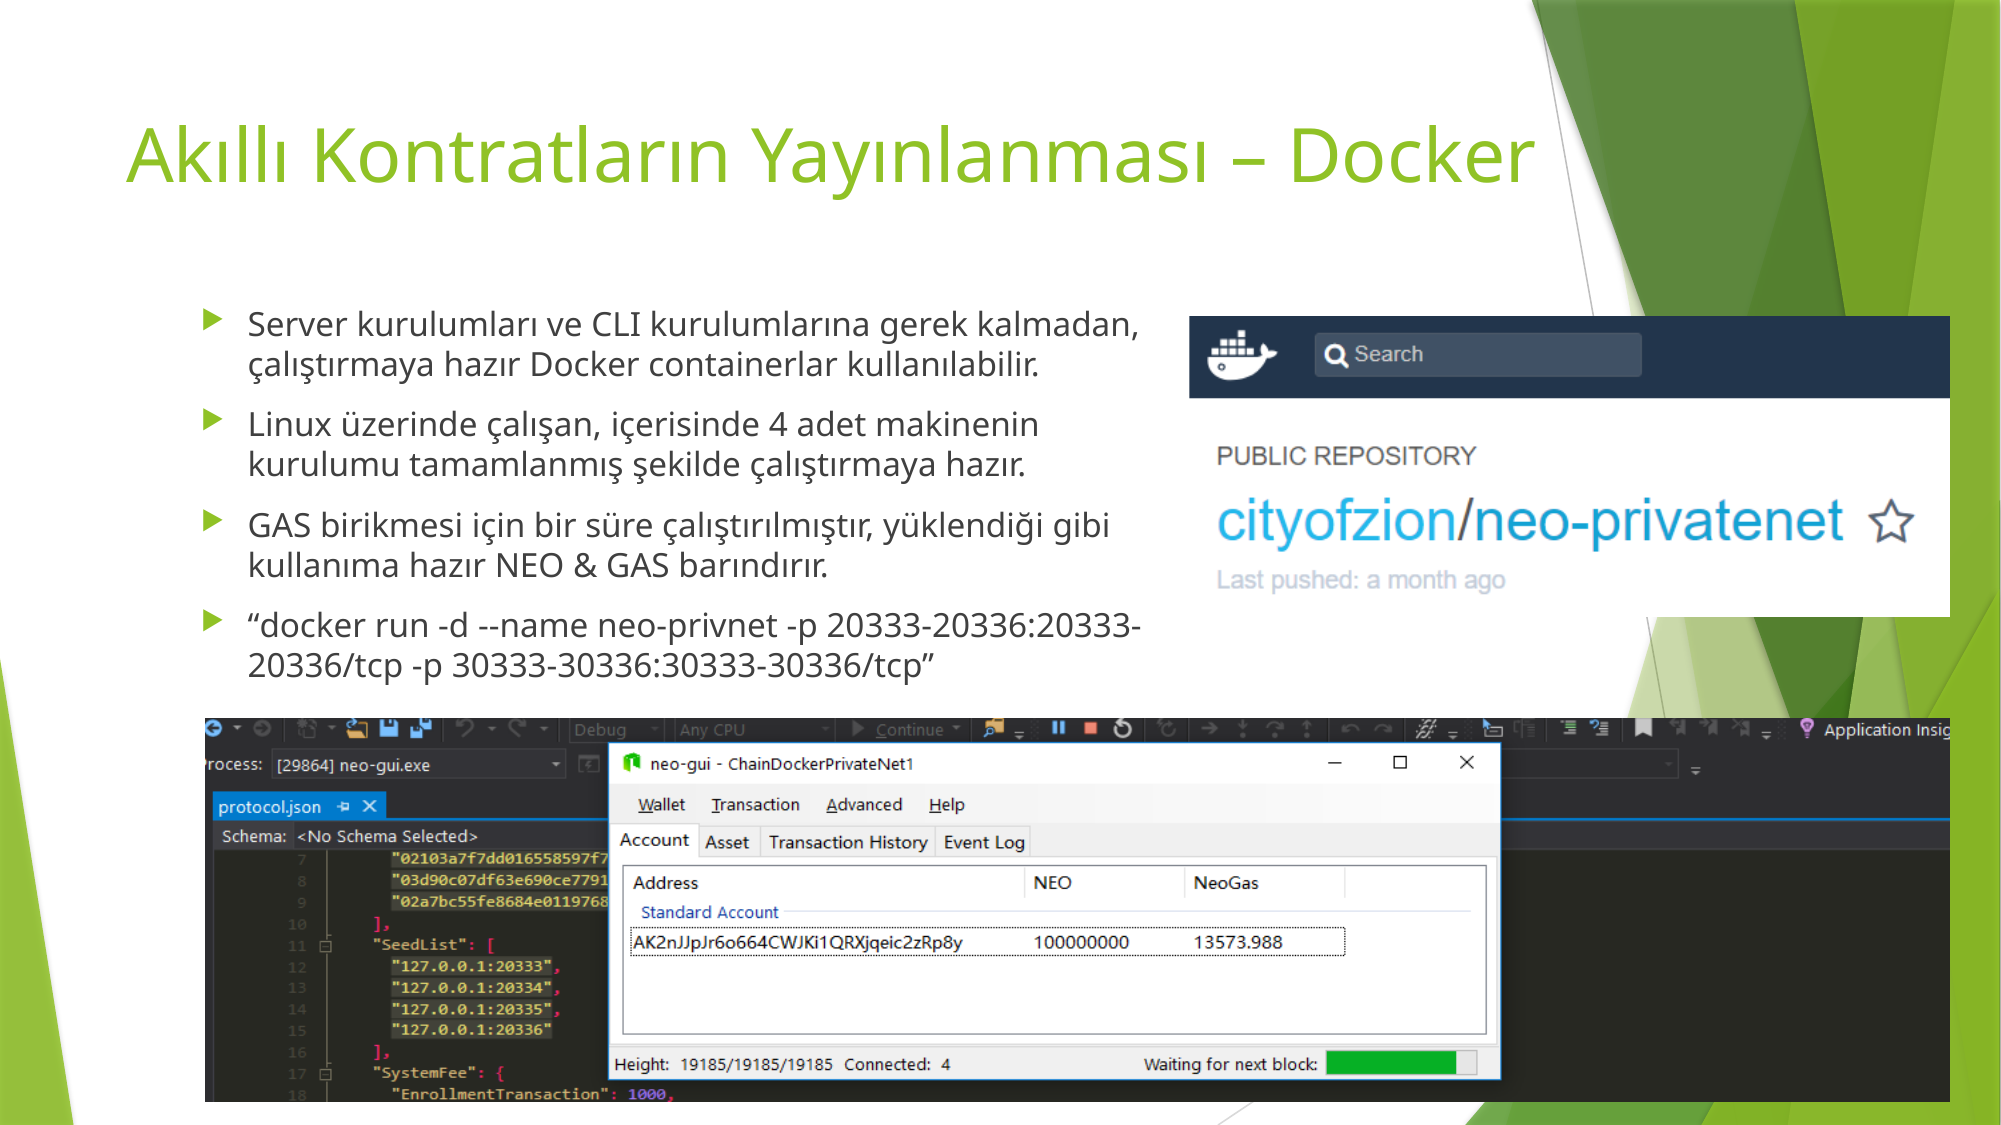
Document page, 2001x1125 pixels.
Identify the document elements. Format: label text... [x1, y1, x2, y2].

picture [205, 718, 1951, 1102]
picture [1188, 316, 1951, 617]
text_box Server kurulumları ve CLI kurulumlarına gerek kalmadan, çalıştırmaya hazır Docker containerlar kullanılabilir. Linux üzerinde çalışan, içerisinde 4 adet makinenin kurulumu tamamlanmış şekilde çalıştırmaya hazır. GAS birikmesi için bir süre çalıştırılmıştır, yüklendiği gibi kullanıma hazır NEO & GAS barındırır. “docker run -d --name neo-privnet -p 20333-20336:20333-20336/tcp -p 30333-30336:30333-30336/tcp” [111, 295, 1184, 991]
title Akıllı Kontratların Yayınlanması – Docker [111, 99, 1950, 317]
